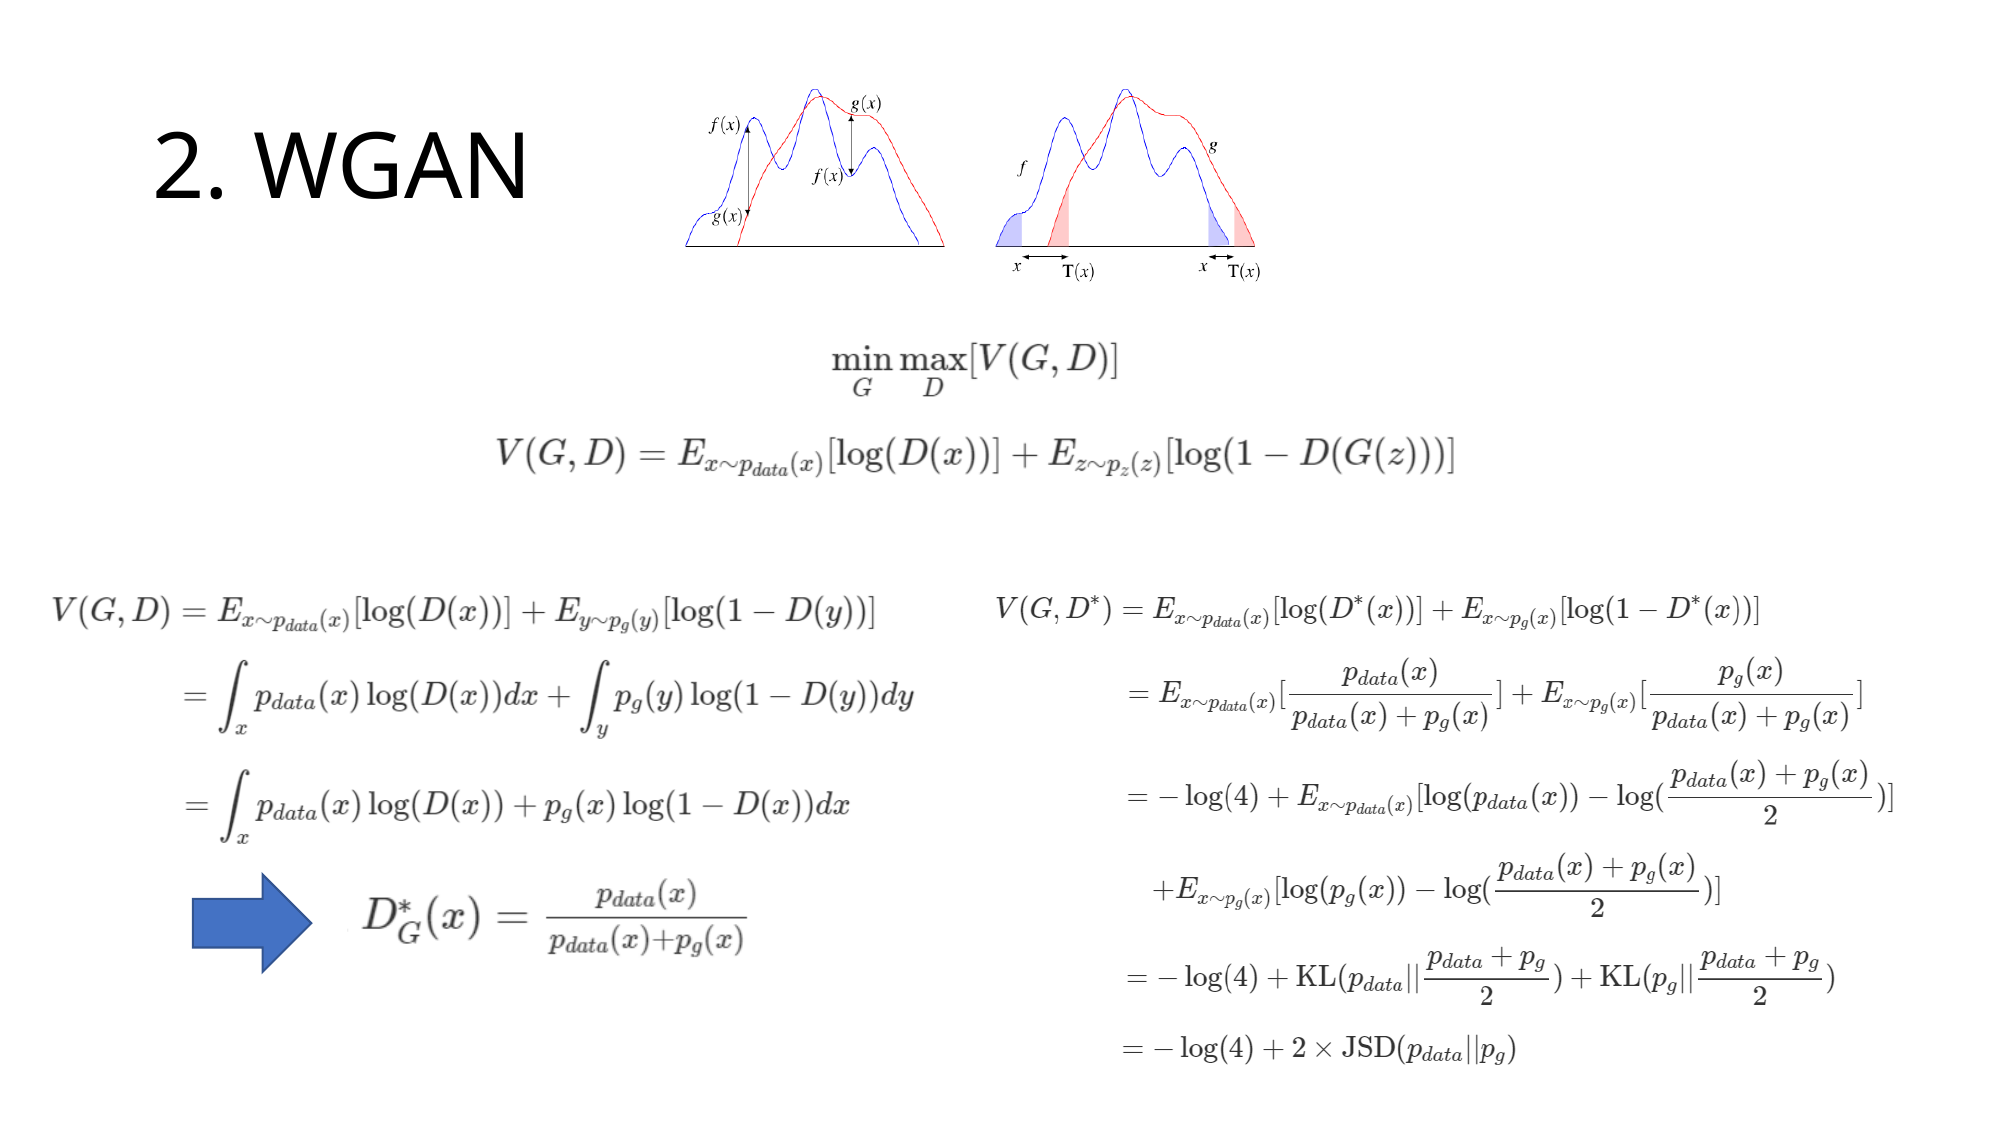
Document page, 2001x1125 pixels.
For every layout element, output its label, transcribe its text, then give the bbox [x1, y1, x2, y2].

picture [347, 849, 762, 972]
picture [630, 67, 1317, 293]
title 2. WGAN [137, 59, 1863, 278]
picture [973, 562, 1907, 1087]
picture [20, 571, 936, 845]
picture [471, 313, 1476, 496]
text_box [191, 871, 313, 975]
